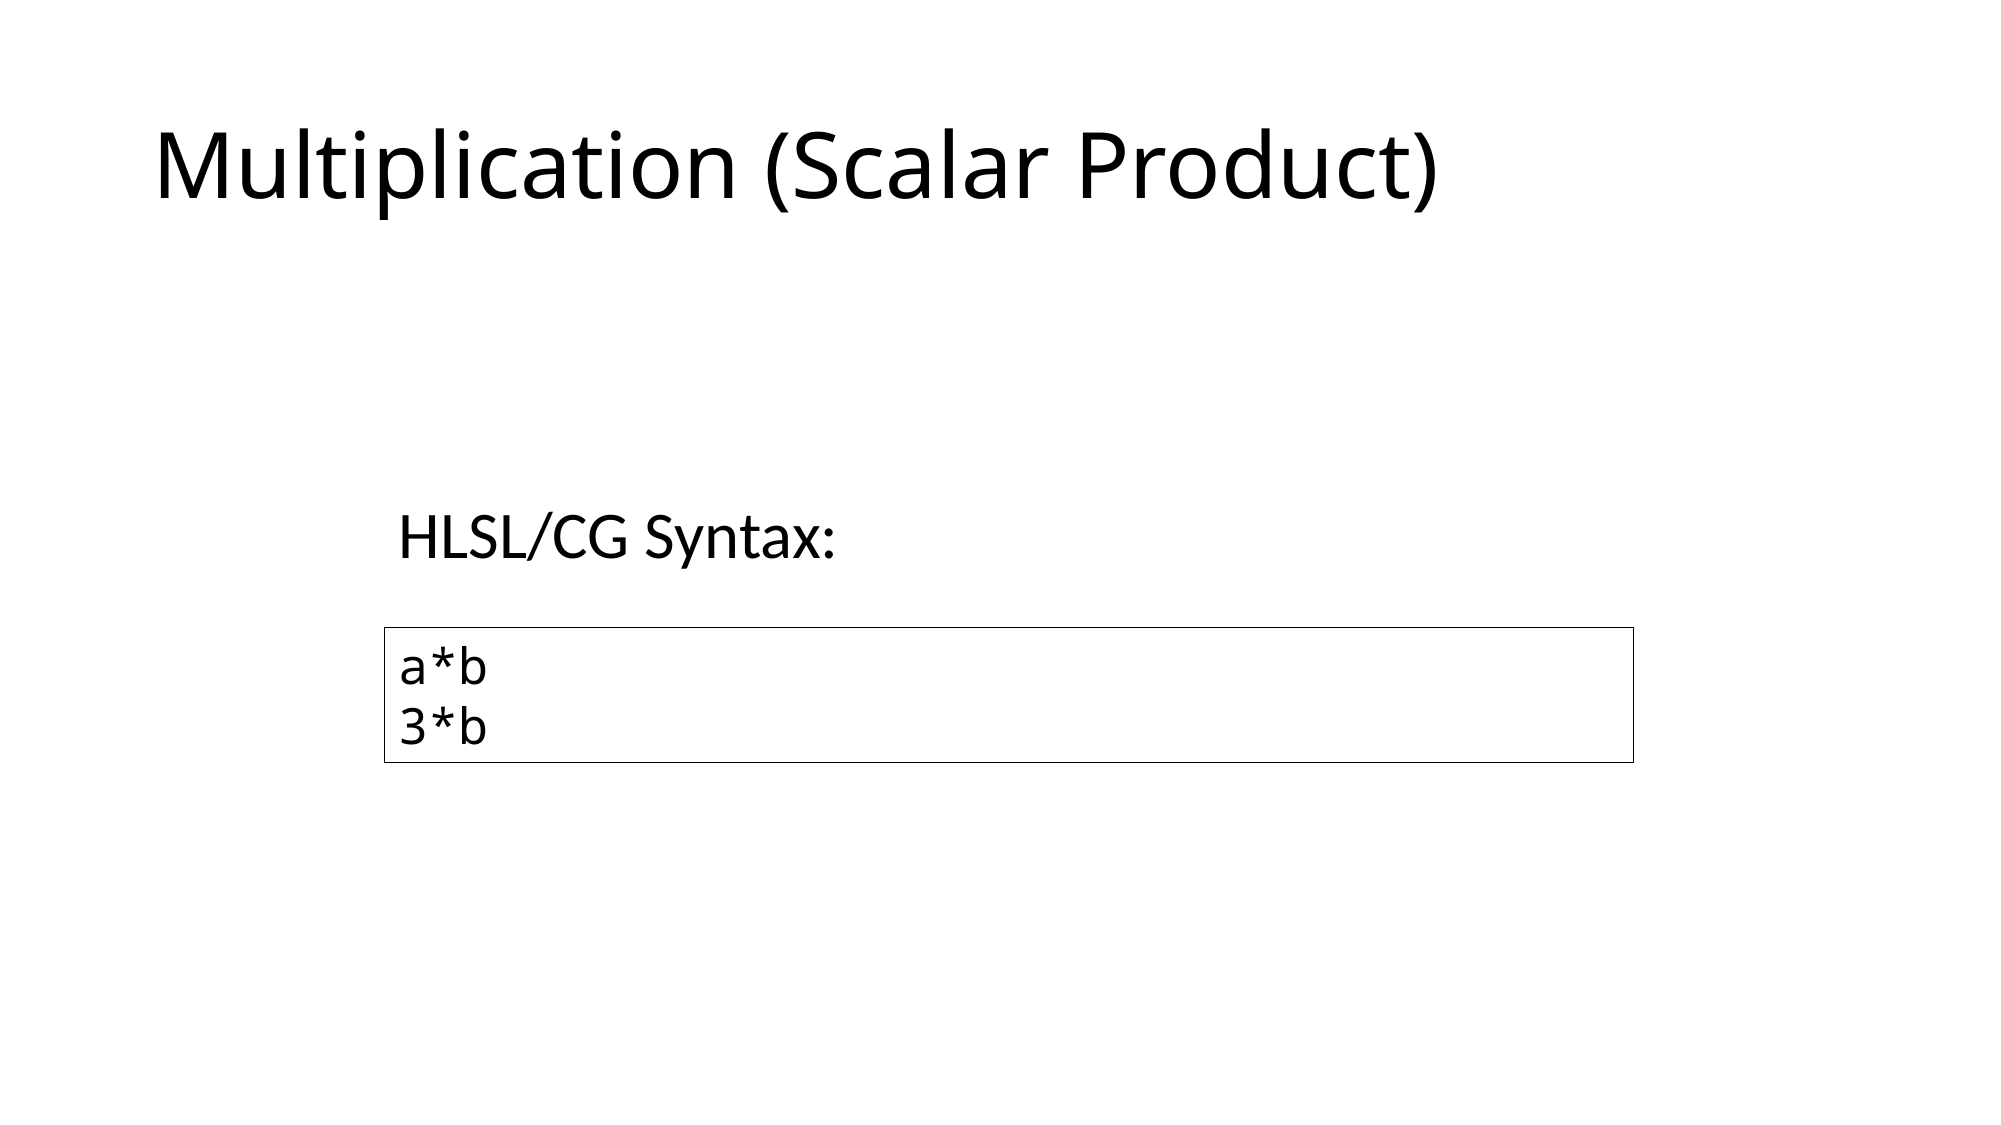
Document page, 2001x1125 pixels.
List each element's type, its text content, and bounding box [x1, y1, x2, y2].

text_box a*b 3*b [384, 627, 1634, 763]
title Multiplication (Scalar Product) [137, 59, 1863, 278]
text_box HLSL/CG Syntax: [384, 484, 1390, 579]
